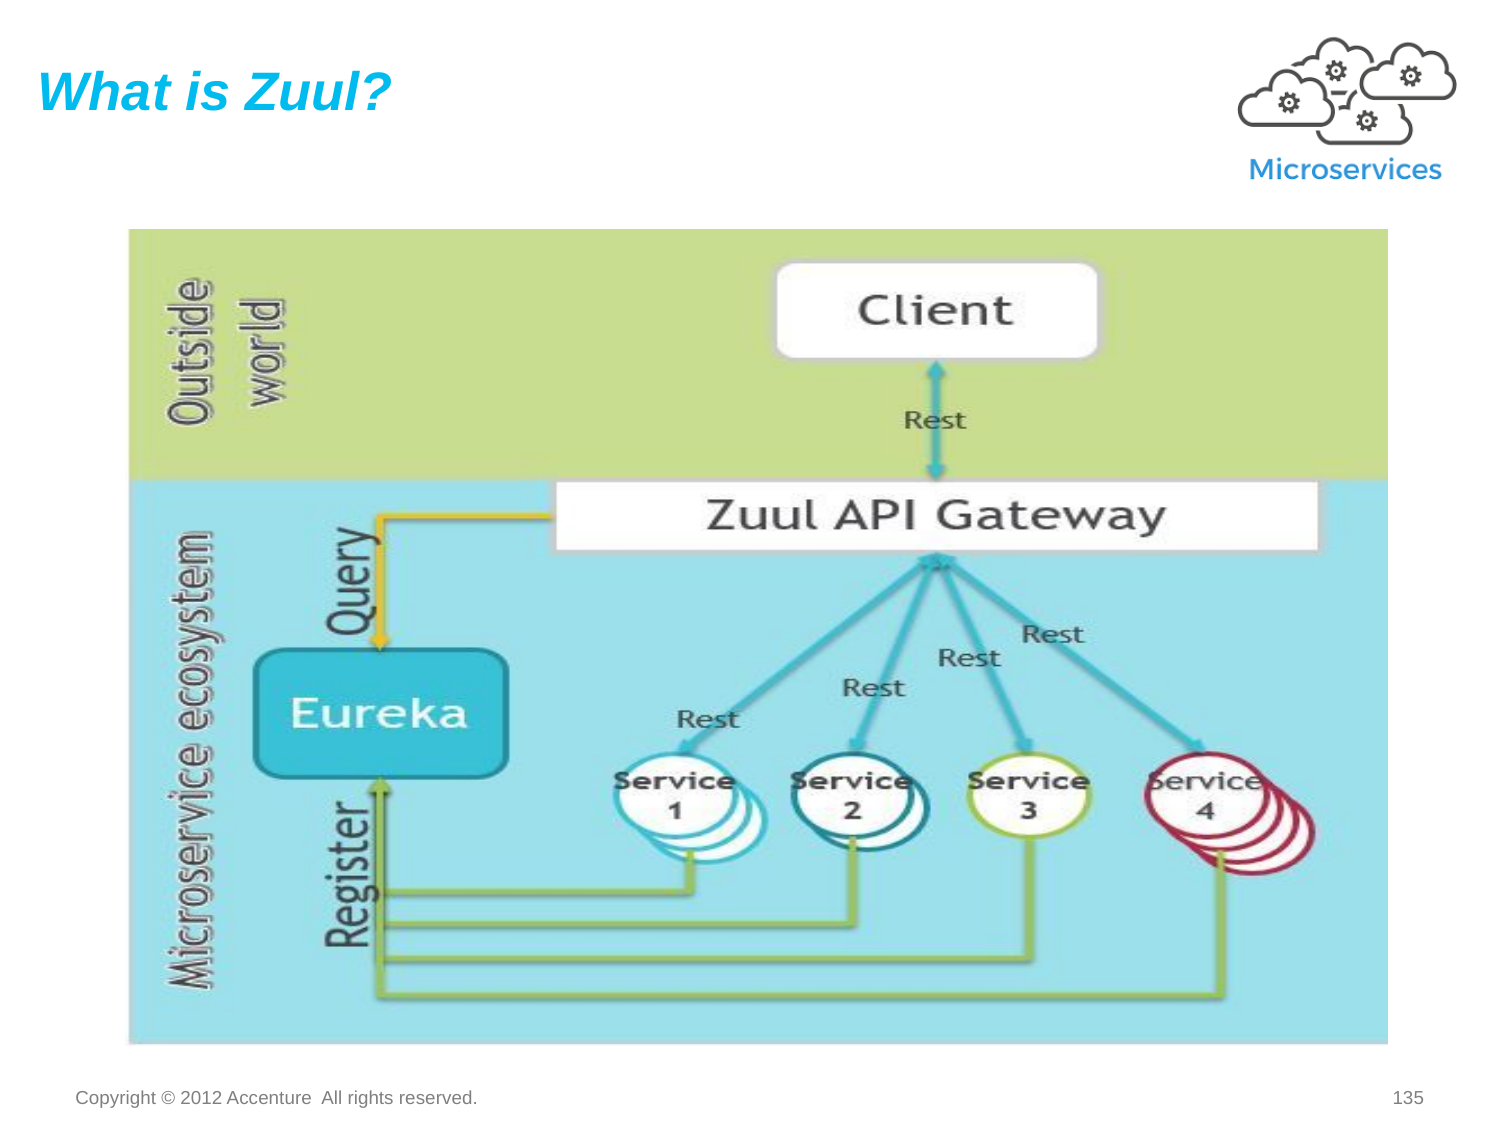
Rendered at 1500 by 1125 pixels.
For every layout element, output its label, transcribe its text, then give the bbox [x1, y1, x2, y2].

title What is Zuul? [37, 37, 1117, 230]
picture [124, 229, 1388, 1046]
picture [1212, 1, 1482, 203]
